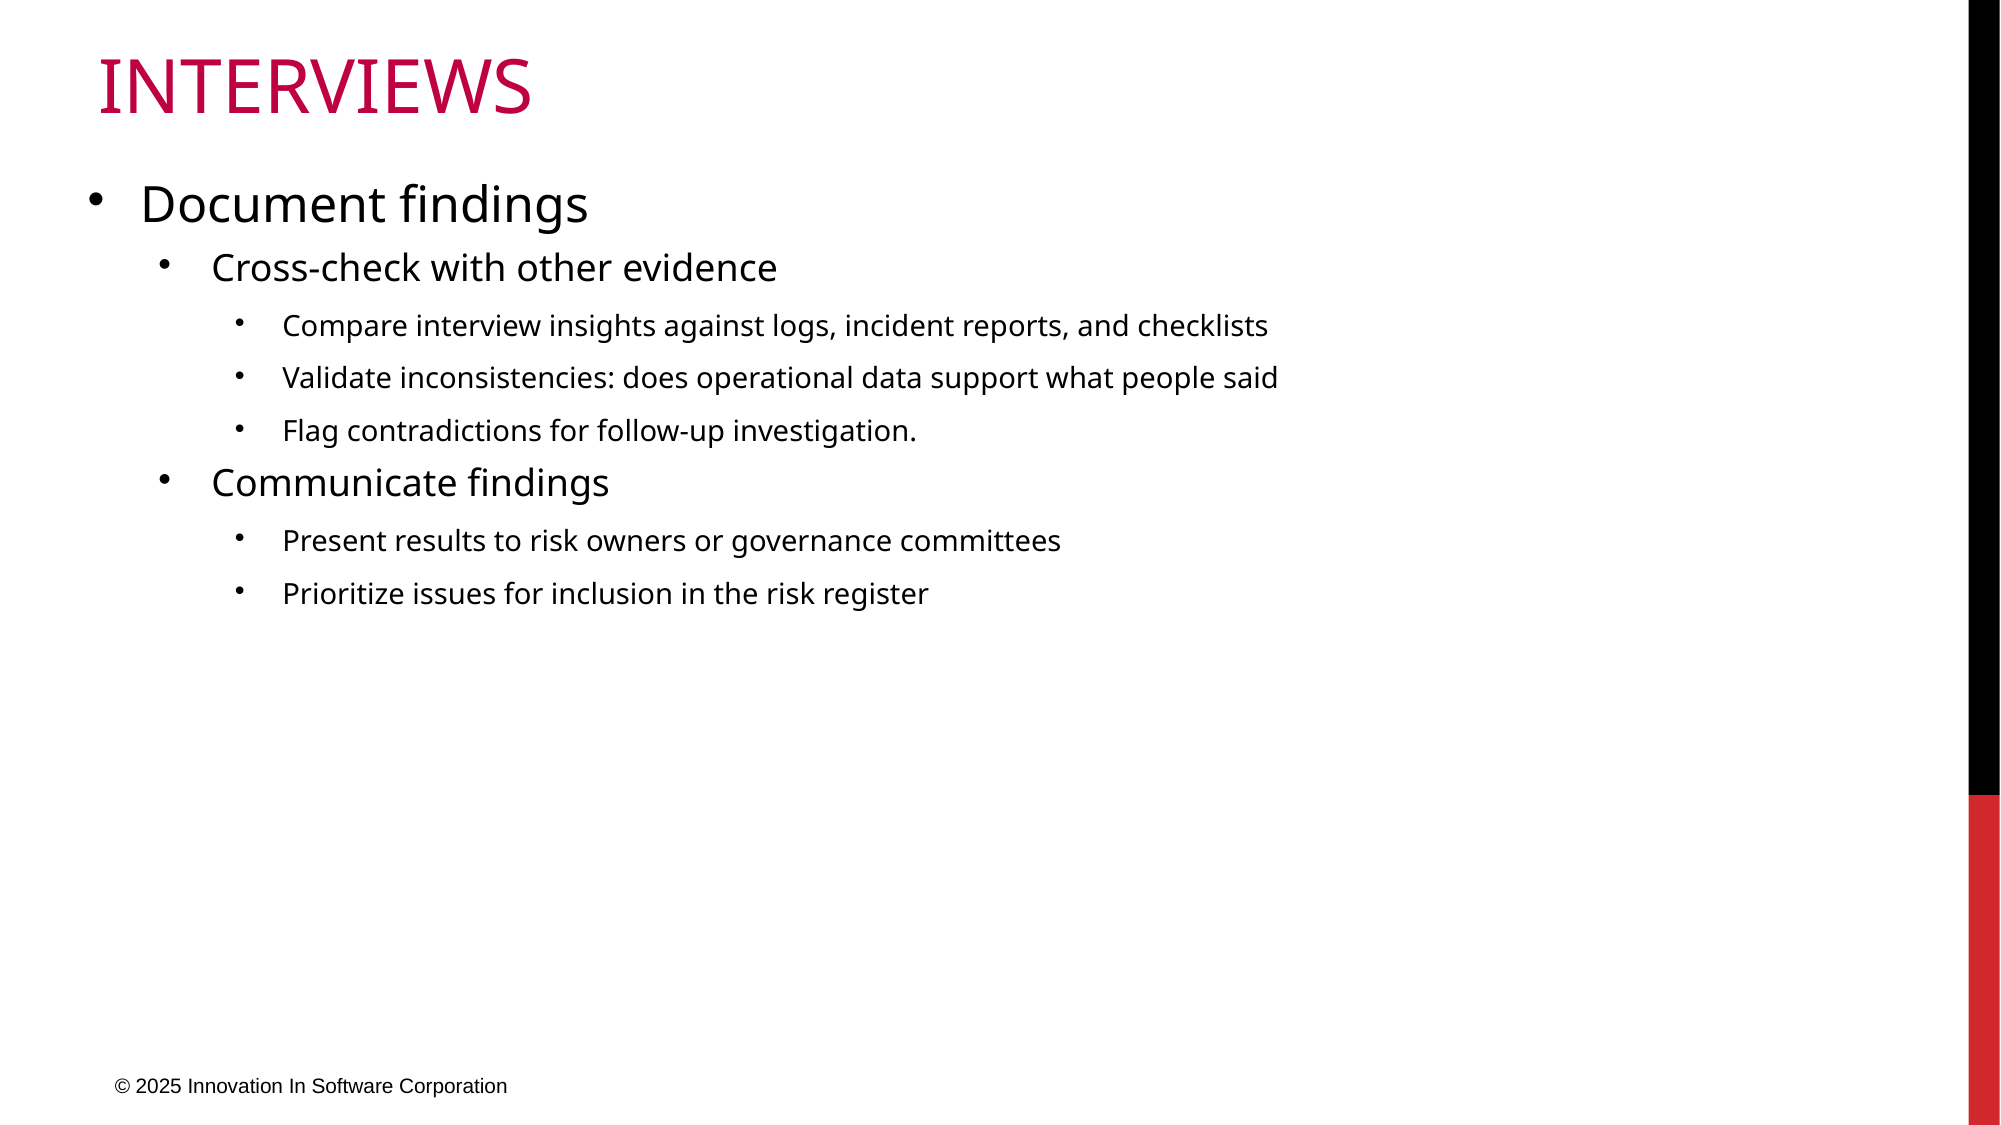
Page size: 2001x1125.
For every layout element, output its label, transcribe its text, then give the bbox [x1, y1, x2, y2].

title interviews [98, 0, 1770, 186]
list Document findings Cross-check with other evidence Compare interview insights against logs, incident reports, and checklists Validate inconsistencies: does operational data support what people said Flag contradictions for follow-up investigation. Communicate findings Present results to risk owners or governance committees Prioritize issues for inclusion in the risk register [69, 172, 1766, 990]
footer © 2025 Innovation In Software Corporation [99, 1065, 850, 1112]
